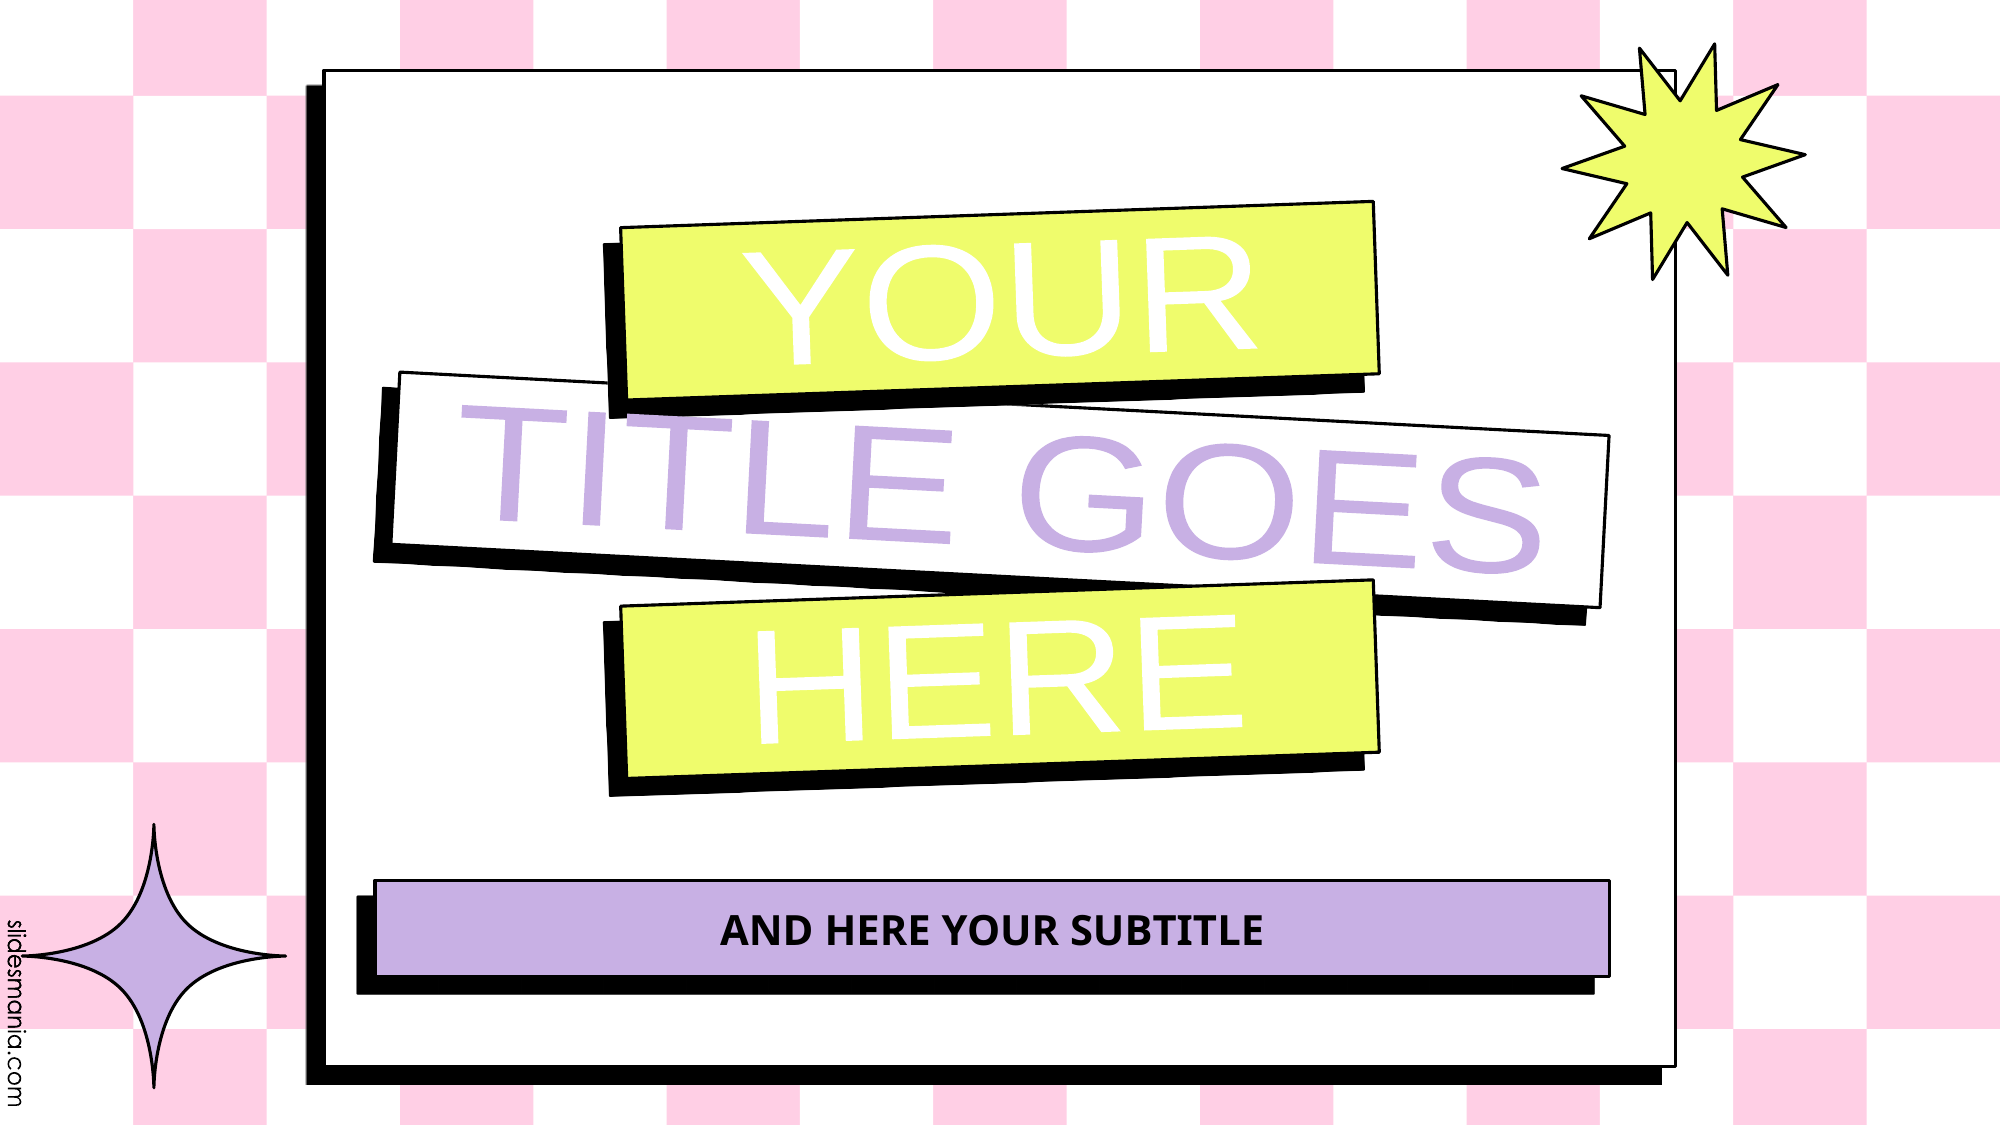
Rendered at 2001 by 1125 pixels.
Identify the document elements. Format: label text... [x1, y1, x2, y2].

text_box [620, 579, 1380, 779]
subtitle AND HERE YOUR SUBTITLE [373, 879, 1611, 978]
text_box [620, 201, 1380, 401]
text_box [390, 372, 1610, 608]
